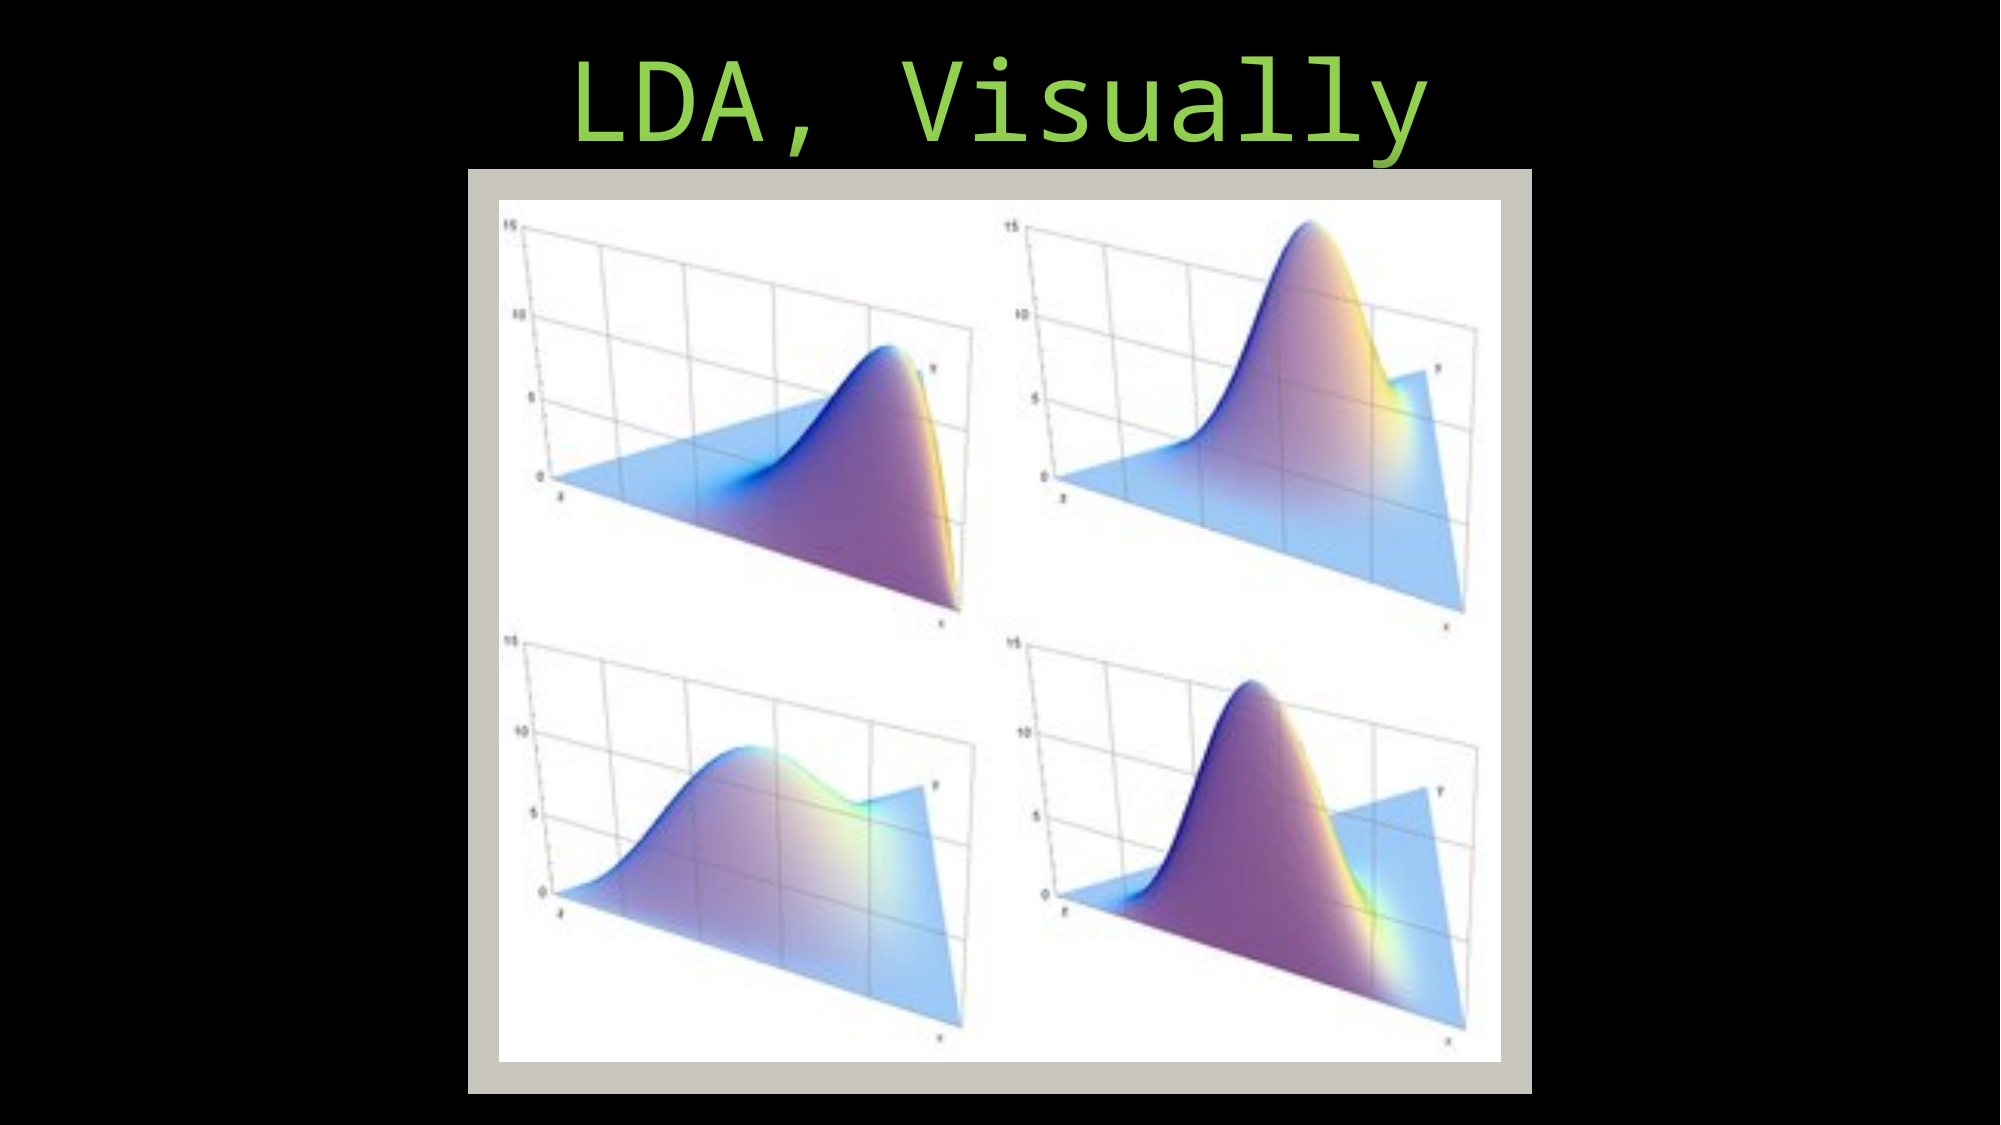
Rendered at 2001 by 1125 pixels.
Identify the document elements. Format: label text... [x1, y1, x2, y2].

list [499, 199, 1501, 1063]
title LDA, Visually [515, 37, 1485, 142]
